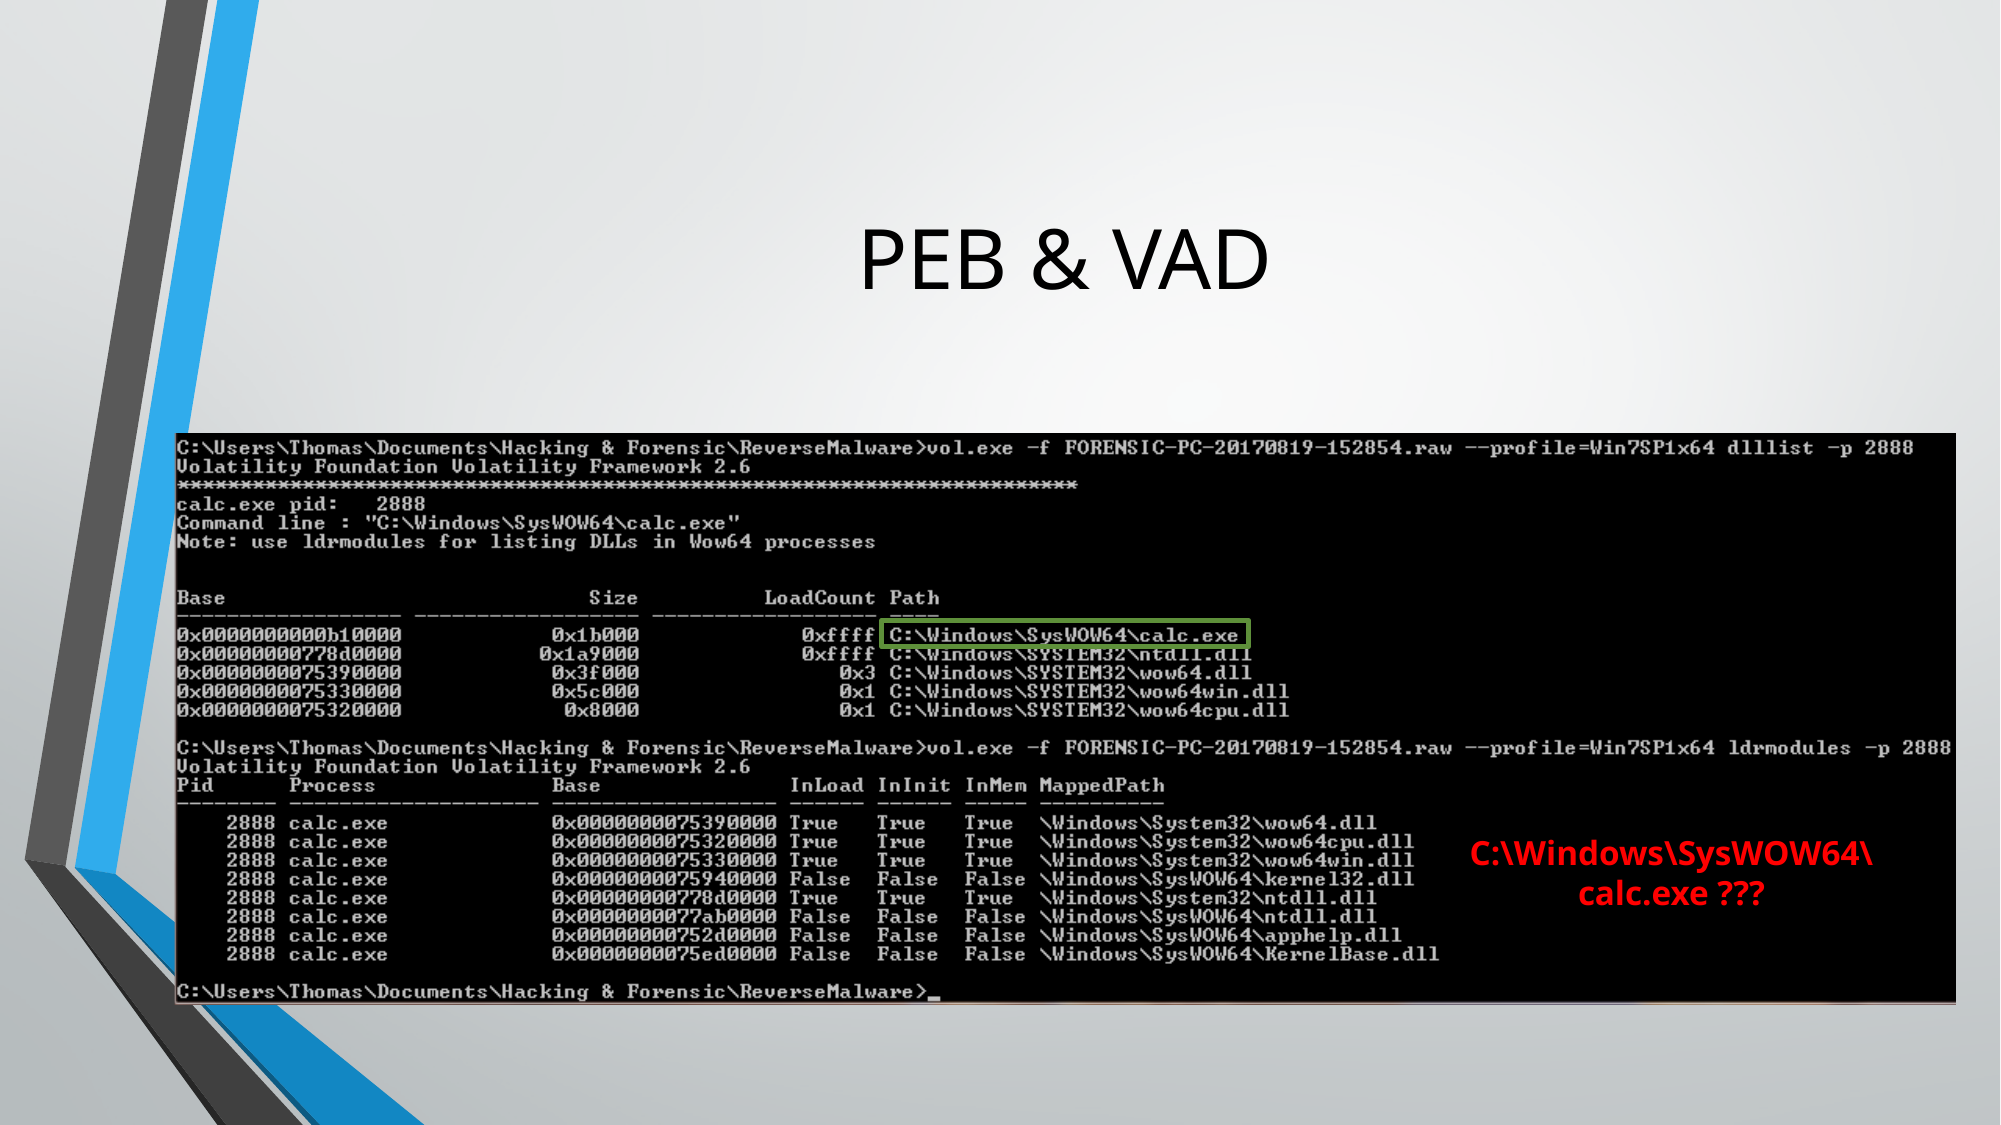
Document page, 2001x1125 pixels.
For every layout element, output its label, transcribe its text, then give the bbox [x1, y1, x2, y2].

title PEB & VAD [243, 112, 1887, 400]
picture [174, 432, 1957, 1005]
